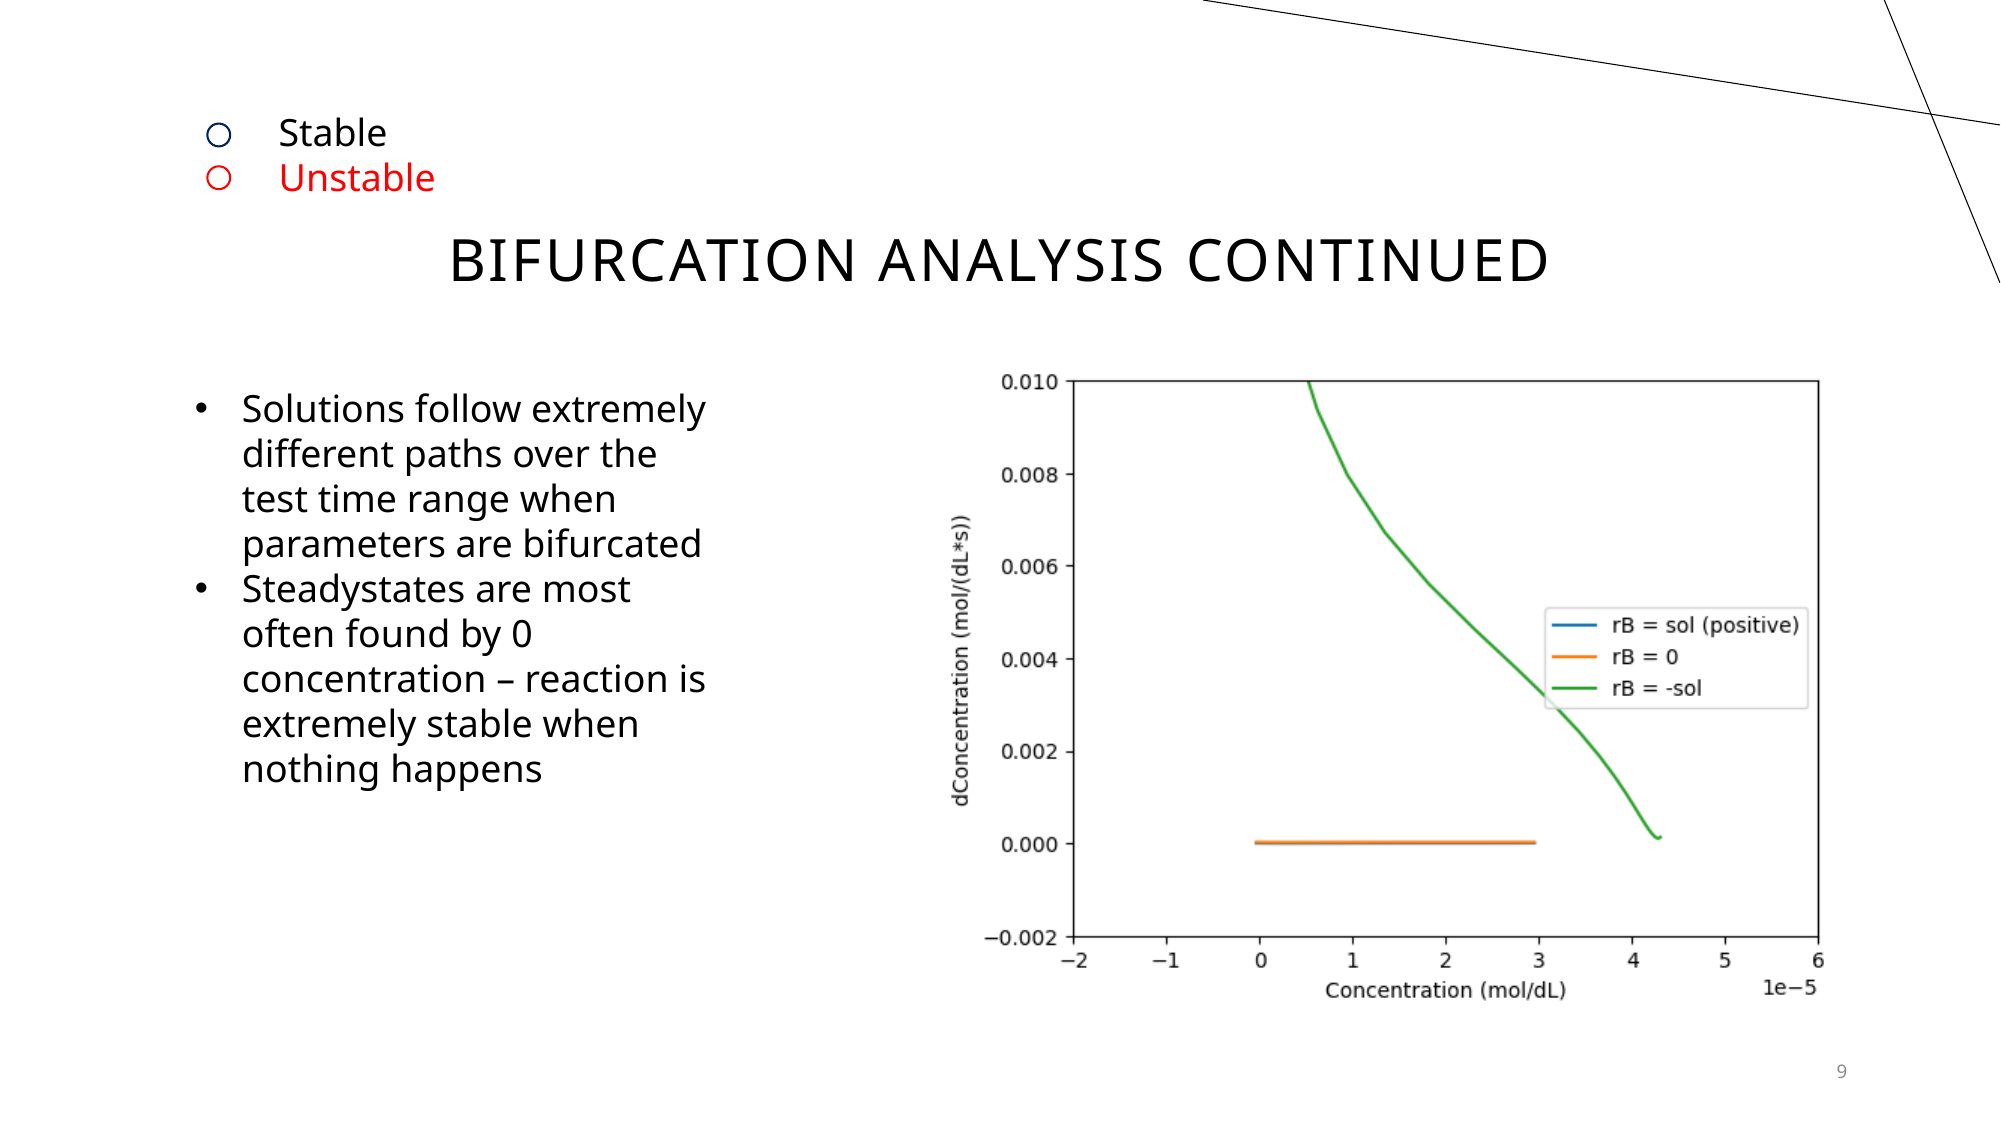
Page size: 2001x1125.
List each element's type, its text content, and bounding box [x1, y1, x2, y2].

slide_number 9 [1412, 1042, 1863, 1103]
picture [938, 358, 1839, 1016]
text_box Solutions follow extremely different paths over the test time range when parameters are bifurcated Steadystates are most often found by 0 concentration – reaction is extremely stable when nothing happens [180, 377, 738, 798]
text_box [206, 165, 232, 191]
text_box Stable Unstable [263, 101, 525, 206]
text_box [206, 122, 232, 148]
text_box Bifurcation analysis Continued [309, 153, 1691, 372]
